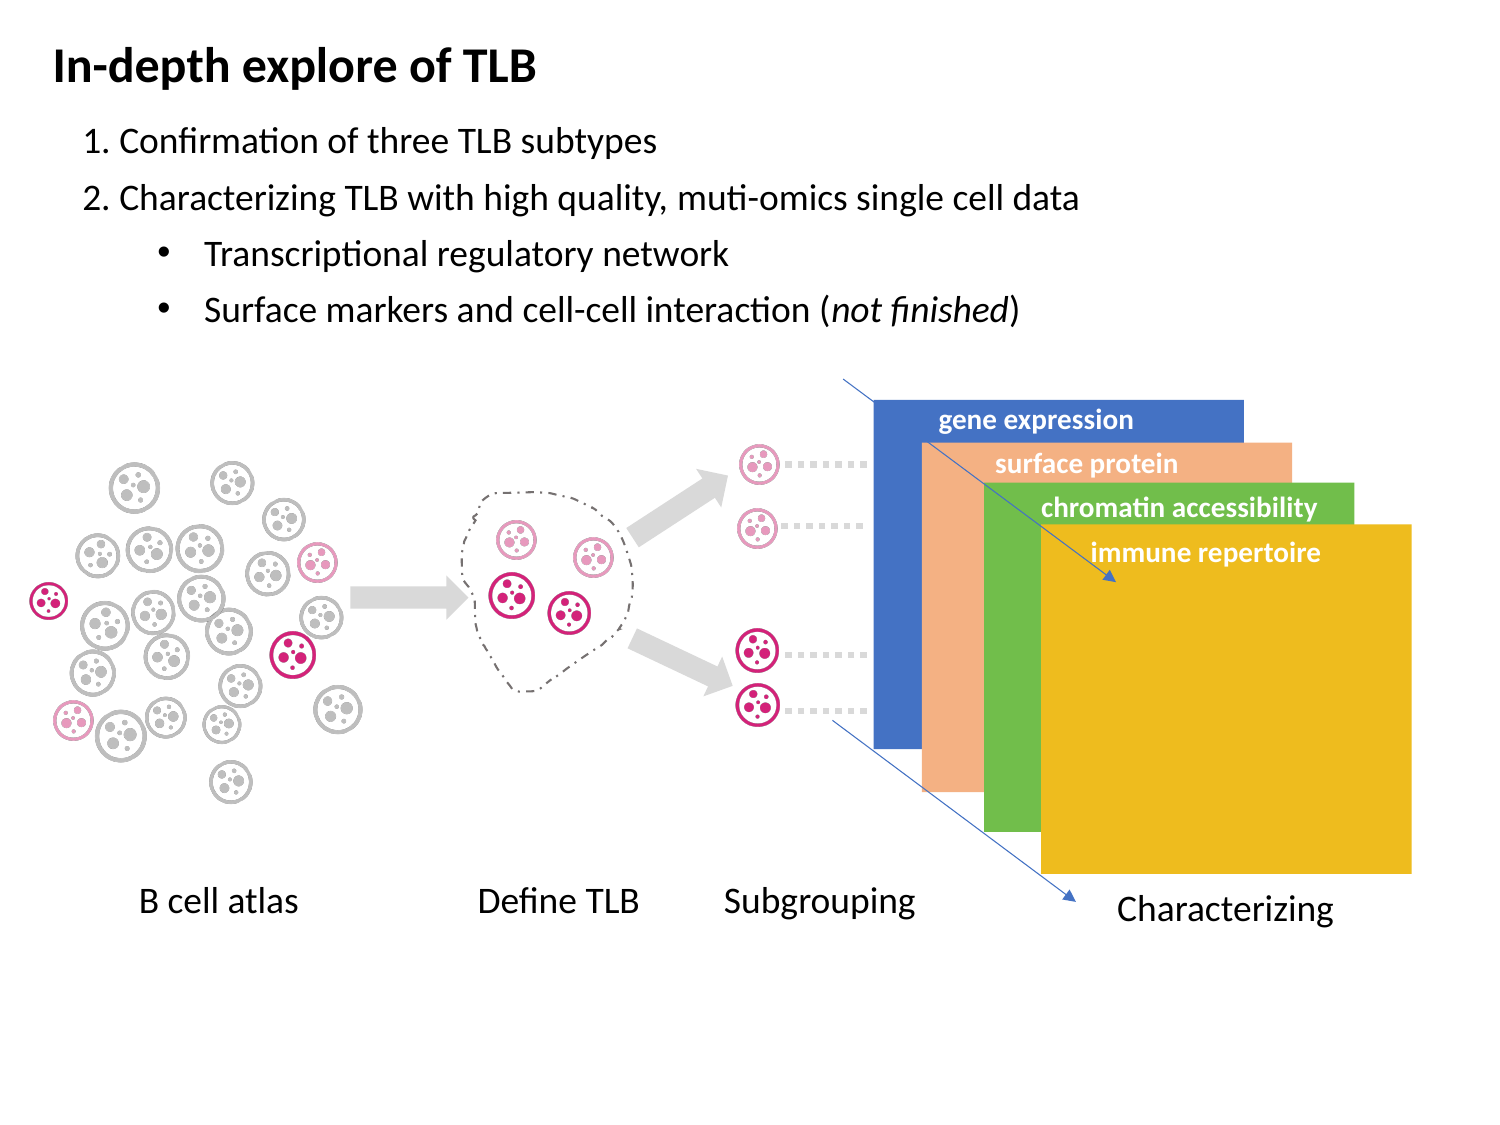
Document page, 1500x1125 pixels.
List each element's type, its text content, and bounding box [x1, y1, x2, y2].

text_box 1. Confirmation of three TLB subtypes 2. Characterizing TLB with high quality, muti-omics single cell data Transcriptional regulatory network Surface markers and cell-cell interaction (not finished) [67, 97, 1325, 338]
text_box In-depth explore of TLB [37, 24, 553, 100]
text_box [29, 379, 1412, 937]
